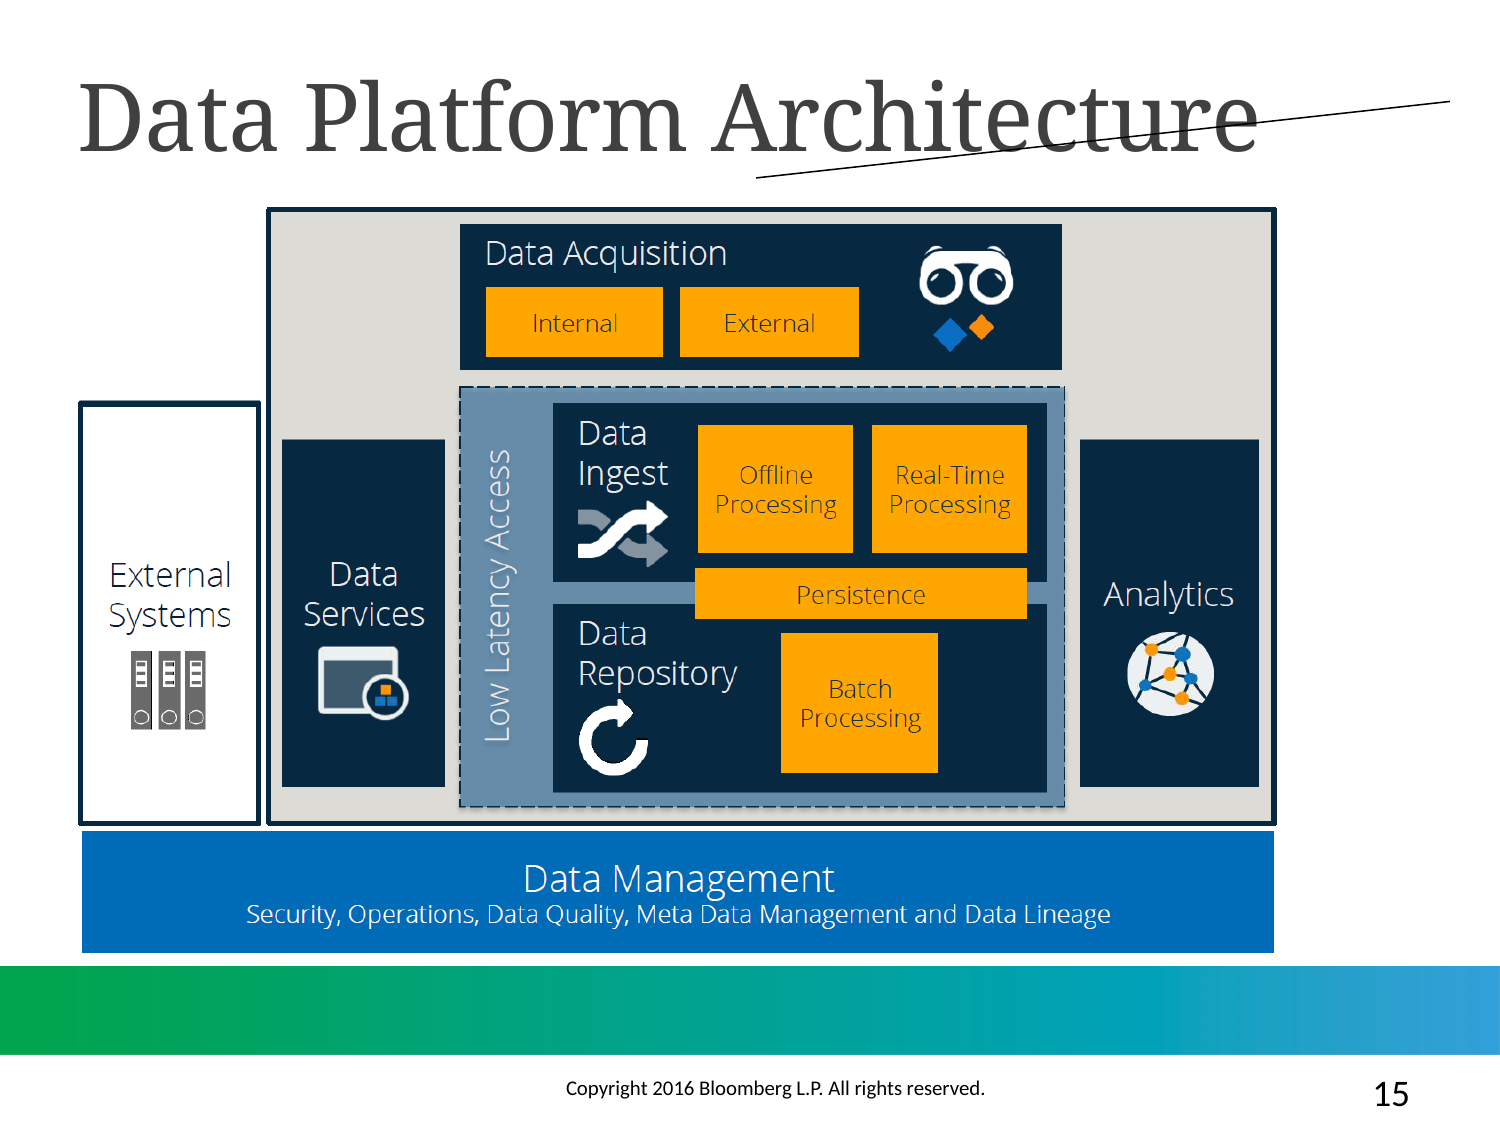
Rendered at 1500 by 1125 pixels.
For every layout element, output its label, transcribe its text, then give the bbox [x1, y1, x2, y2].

text_box Copyright 2016 Bloomberg L.P. All rights reserved. [551, 1067, 1094, 1107]
slide_number 15 [1074, 1061, 1425, 1122]
text_box Data Platform Architecture [62, 24, 1450, 177]
picture [55, 204, 1285, 958]
